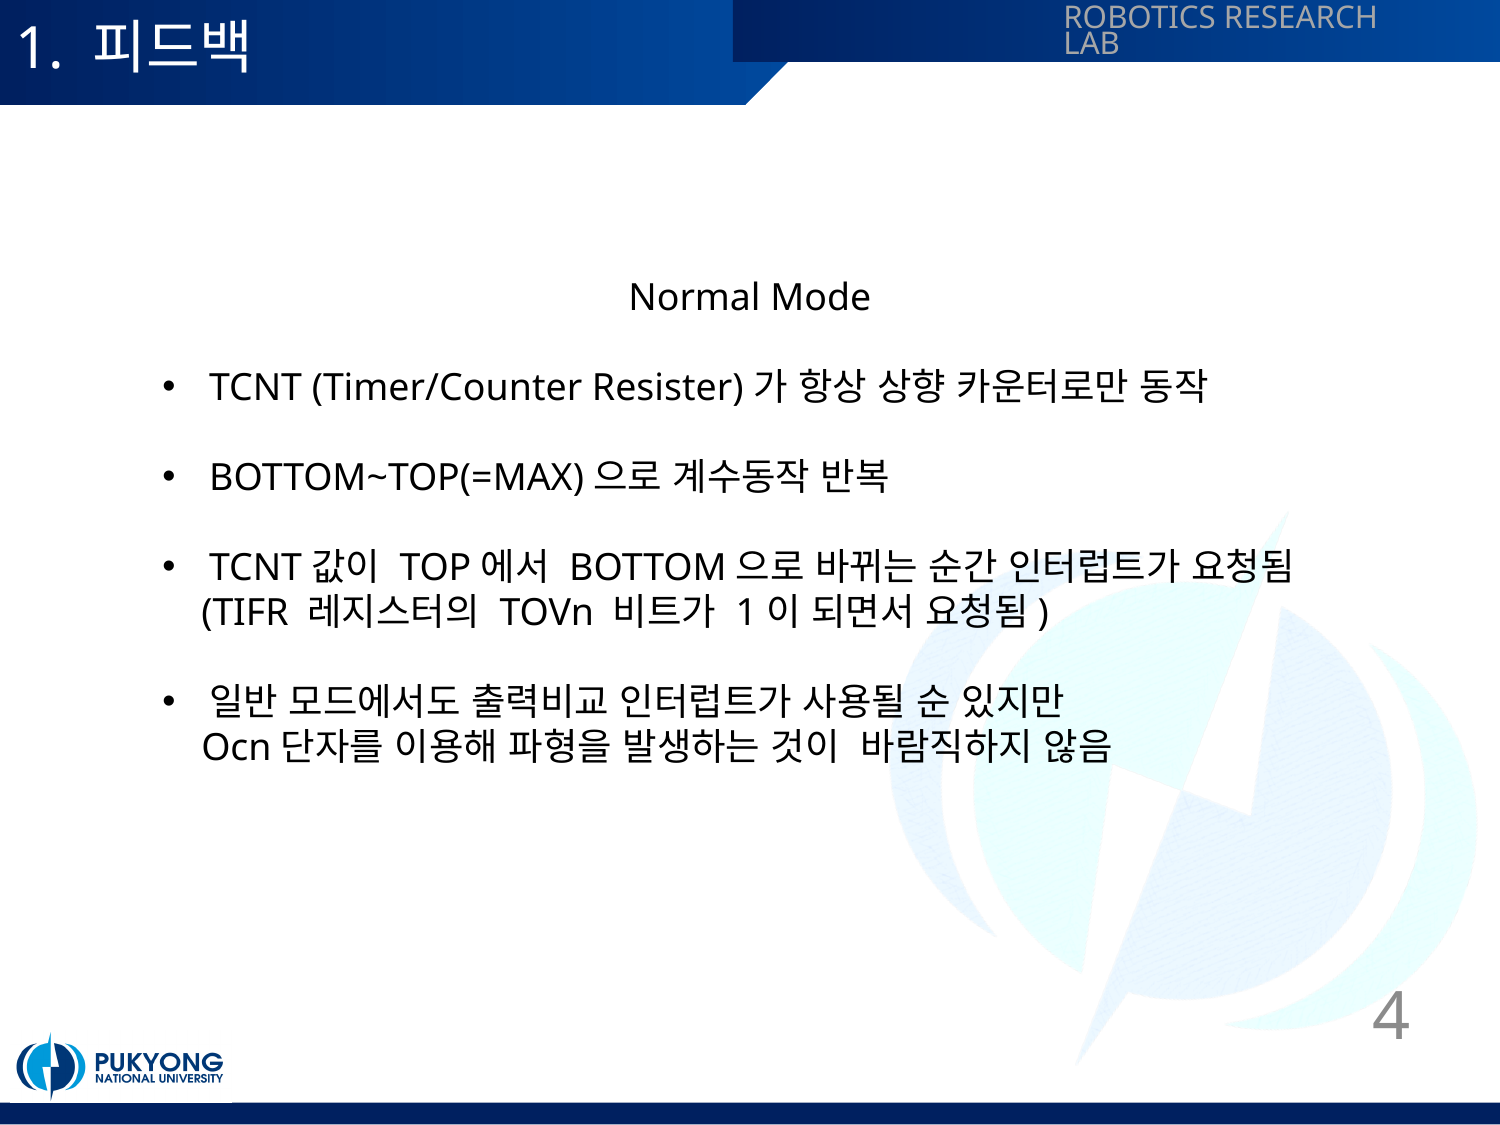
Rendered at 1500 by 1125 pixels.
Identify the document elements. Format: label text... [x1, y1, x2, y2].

title 1. 피드백 [0, 12, 733, 88]
picture [10, 1030, 232, 1103]
slide_number 4 [1088, 988, 1426, 1048]
text_box Normal Mode TCNT (Timer/Counter Resister)가 항상 상향 카운터로만 동작 BOTTOM~TOP(=MAX)으로 계수동작 반복 TCNT값이 TOP에서 BOTTOM으로 바뀌는 순간 인터럽트가 요청됨 (TIFR 레지스터의 TOVn 비트가 1이 되면서 요청됨) 일반 모드에서도 출력비교 인터럽트가 사용될 순 있지만 Ocn단자를 이용해 파형을 발생하는 것이 바람직하지 않음 [147, 265, 1353, 776]
